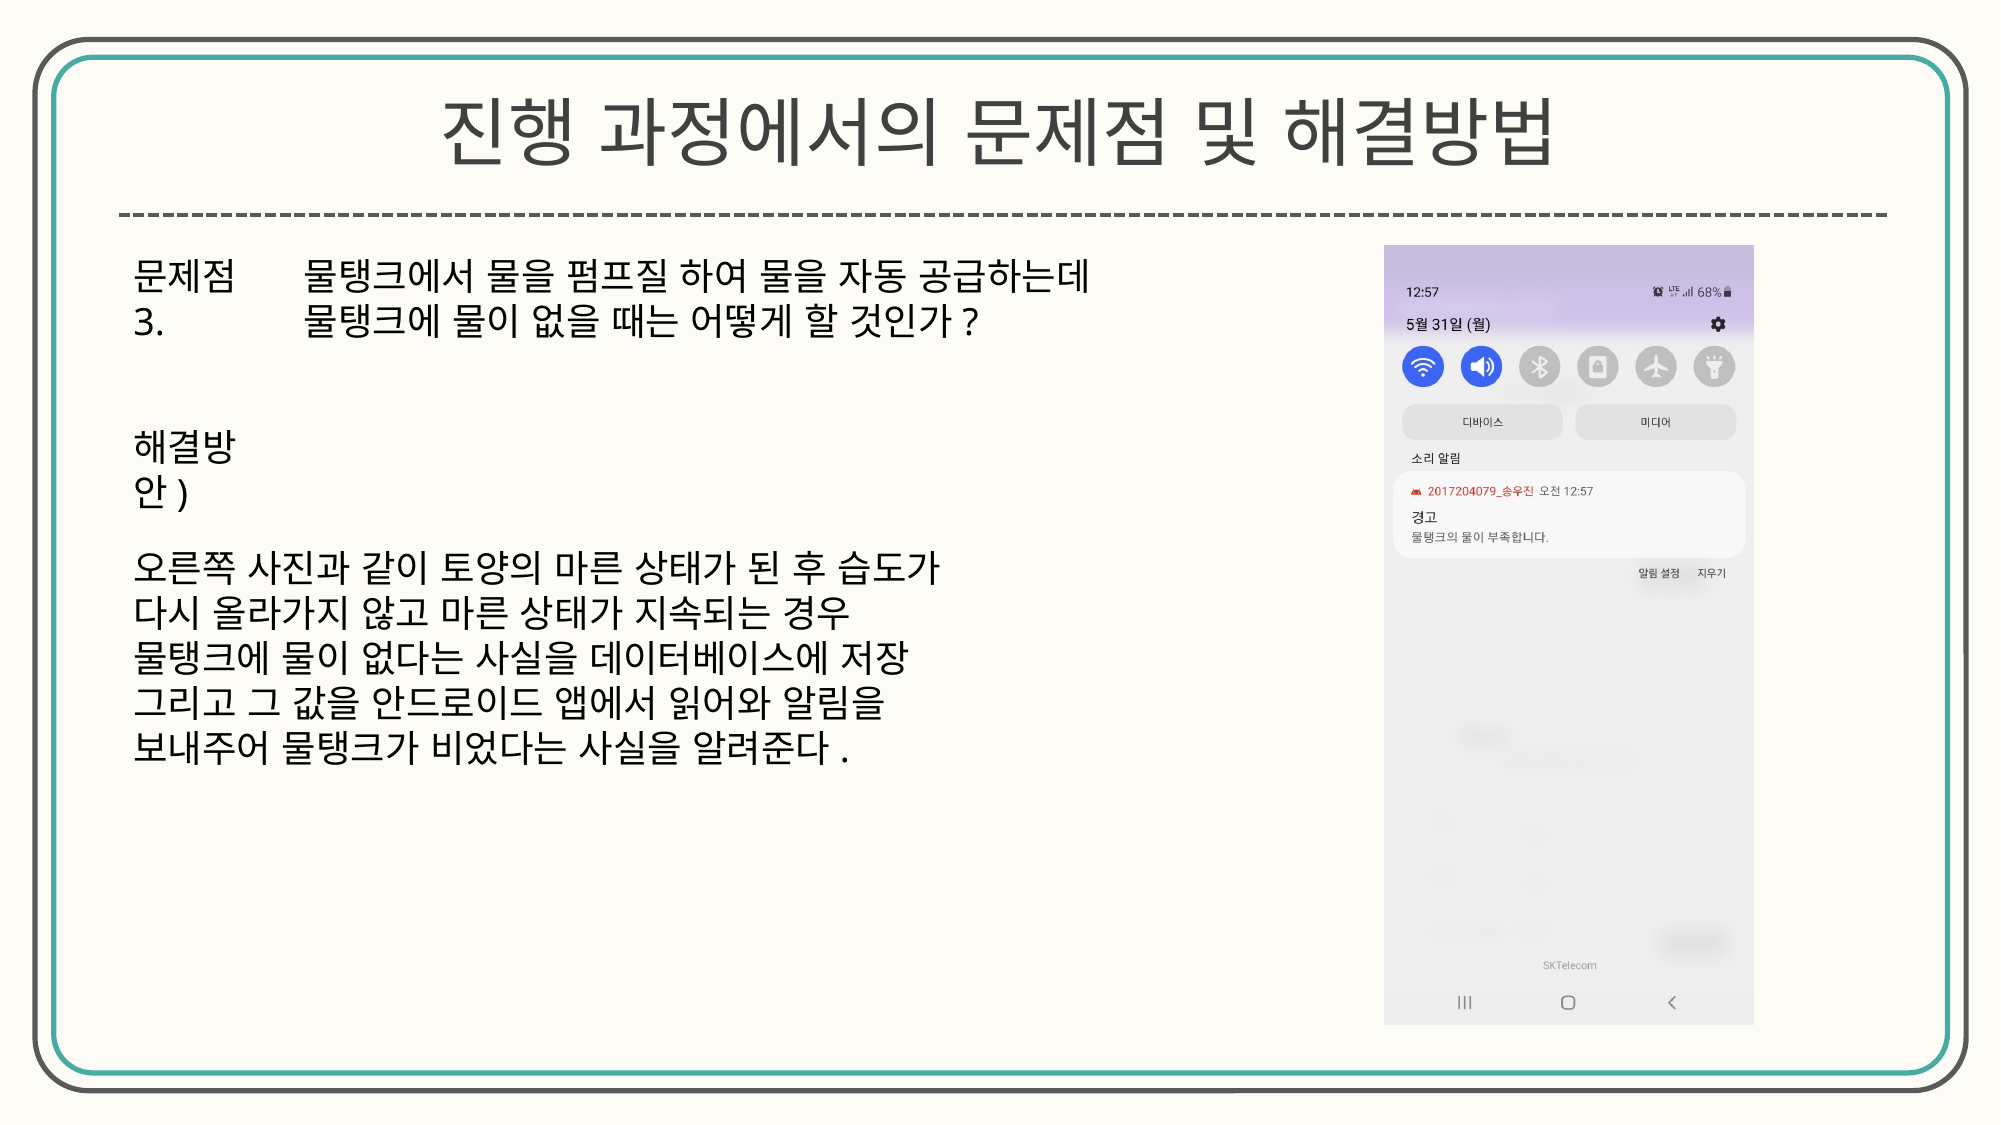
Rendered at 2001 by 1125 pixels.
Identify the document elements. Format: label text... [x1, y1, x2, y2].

text_box [33, 38, 1968, 1092]
text_box 오른쪽 사진과 같이 토양의 마른 상태가 된 후 습도가 다시 올라가지 않고 마른 상태가 지속되는 경우 물탱크에 물이 없다는 사실을 데이터베이스에 저장 그리고 그 값을 안드로이드 앱에서 읽어와 알림을 보내주어 물탱크가 비었다는 사실을 알려준다. [118, 537, 966, 778]
text_box 해결방안) [118, 416, 289, 522]
picture [1384, 245, 1754, 1025]
text_box 문제점3. [118, 245, 289, 350]
text_box 물탱크에서 물을 펌프질 하여 물을 자동 공급하는데 물탱크에 물이 없을 때는 어떻게 할 것인가? [289, 245, 1137, 350]
text_box 진행 과정에서의 문제점 및 해결방법 [424, 78, 1574, 184]
